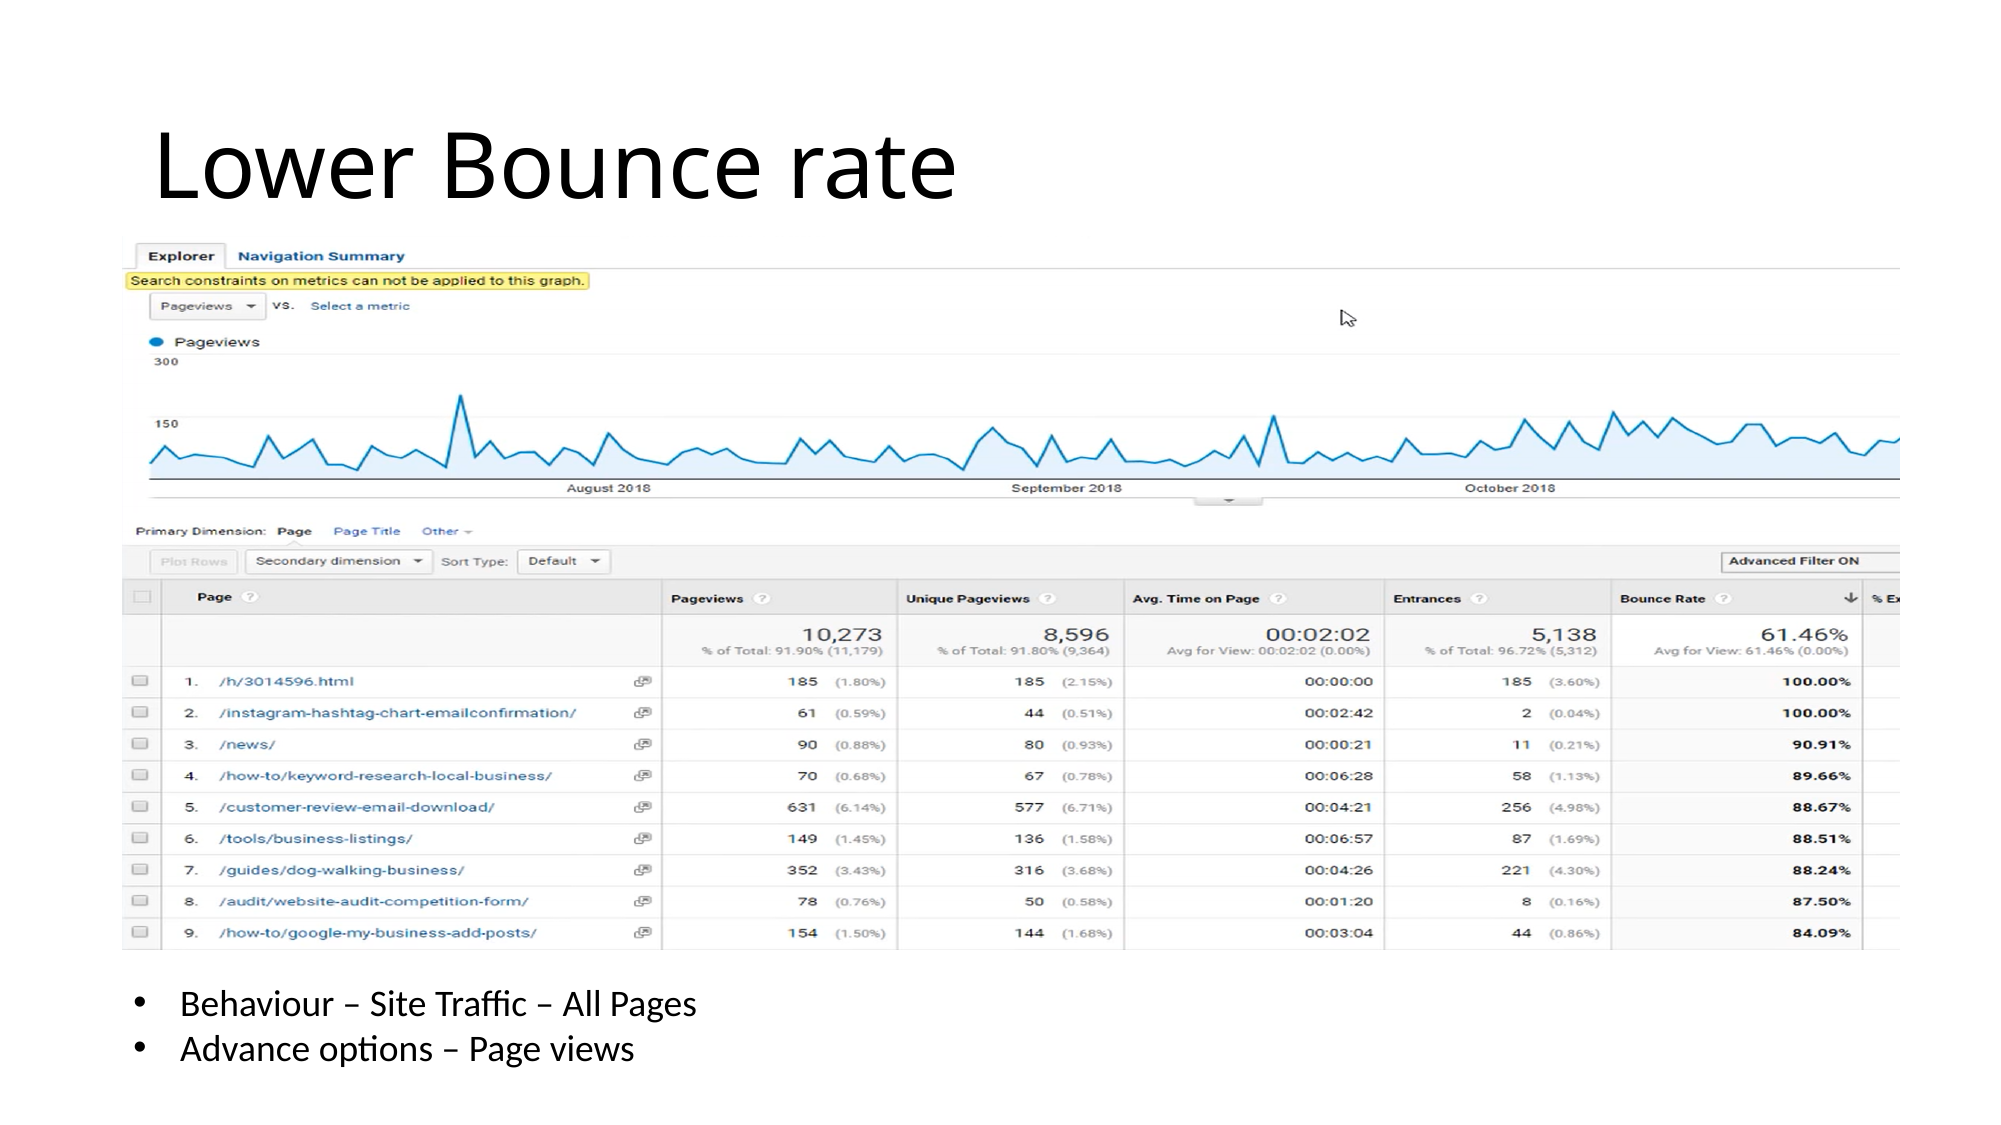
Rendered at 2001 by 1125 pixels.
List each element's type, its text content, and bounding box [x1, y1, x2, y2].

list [122, 236, 1900, 950]
text_box Behaviour – Site Traffic – All Pages Advance options – Page views [118, 971, 1966, 1121]
title Lower Bounce rate [137, 59, 1863, 236]
